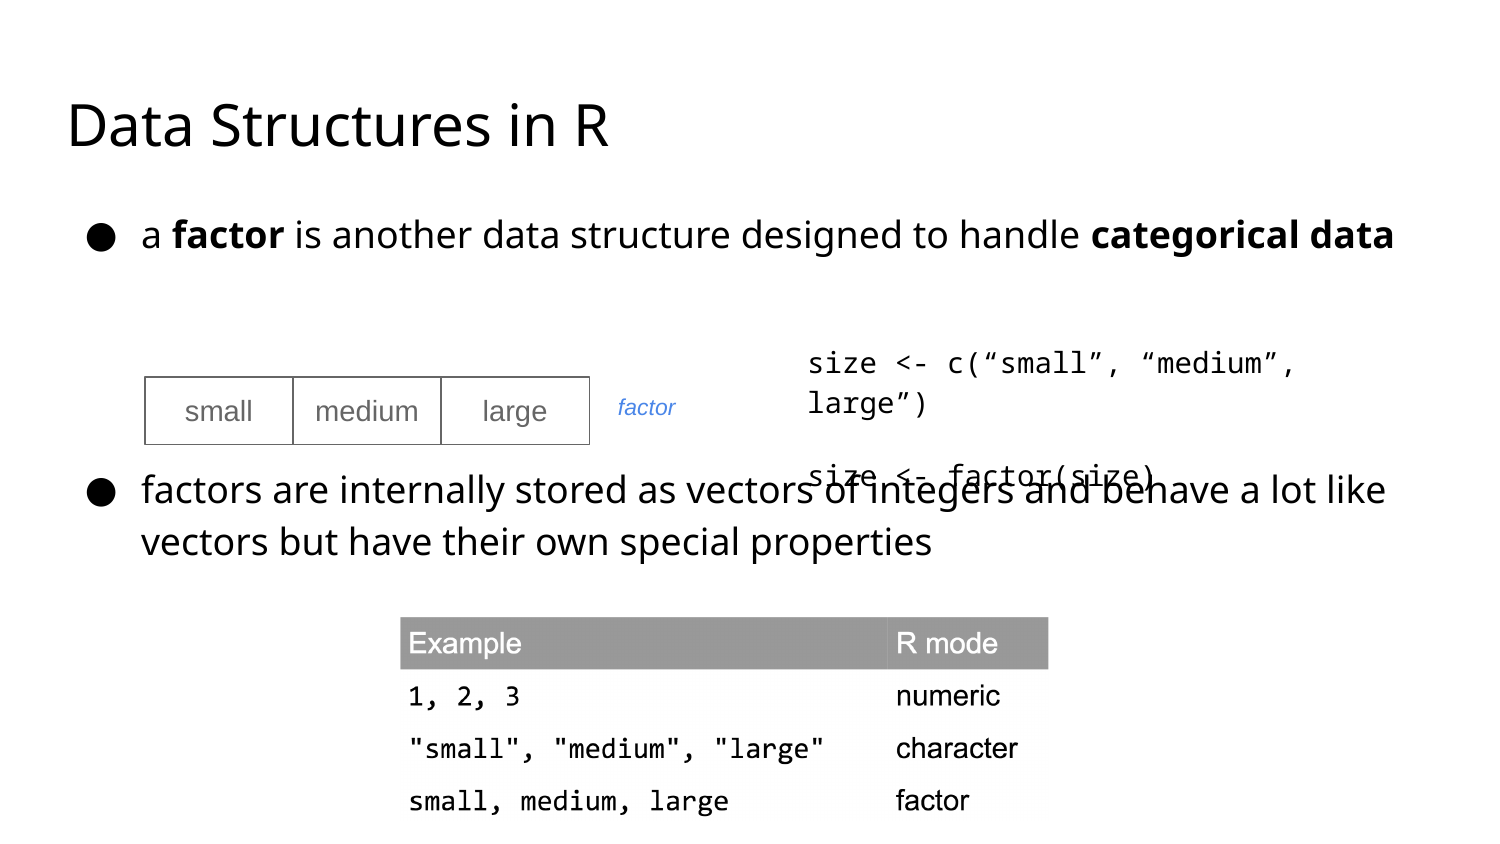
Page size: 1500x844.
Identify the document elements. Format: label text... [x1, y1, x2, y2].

text_box factor [602, 377, 735, 413]
text_box large [441, 377, 590, 445]
list size <- c(“small”, “medium”, large”) size <- factor(size) [791, 323, 1412, 498]
title Data Structures in R [51, 72, 1449, 167]
list a factor is another data structure designed to handle categorical data factors are internally stored as vectors of integers and behave a lot like vectors but have their own special properties [51, 189, 1449, 821]
text_box small [144, 377, 293, 445]
text_box medium [293, 377, 441, 445]
picture [400, 616, 1049, 821]
